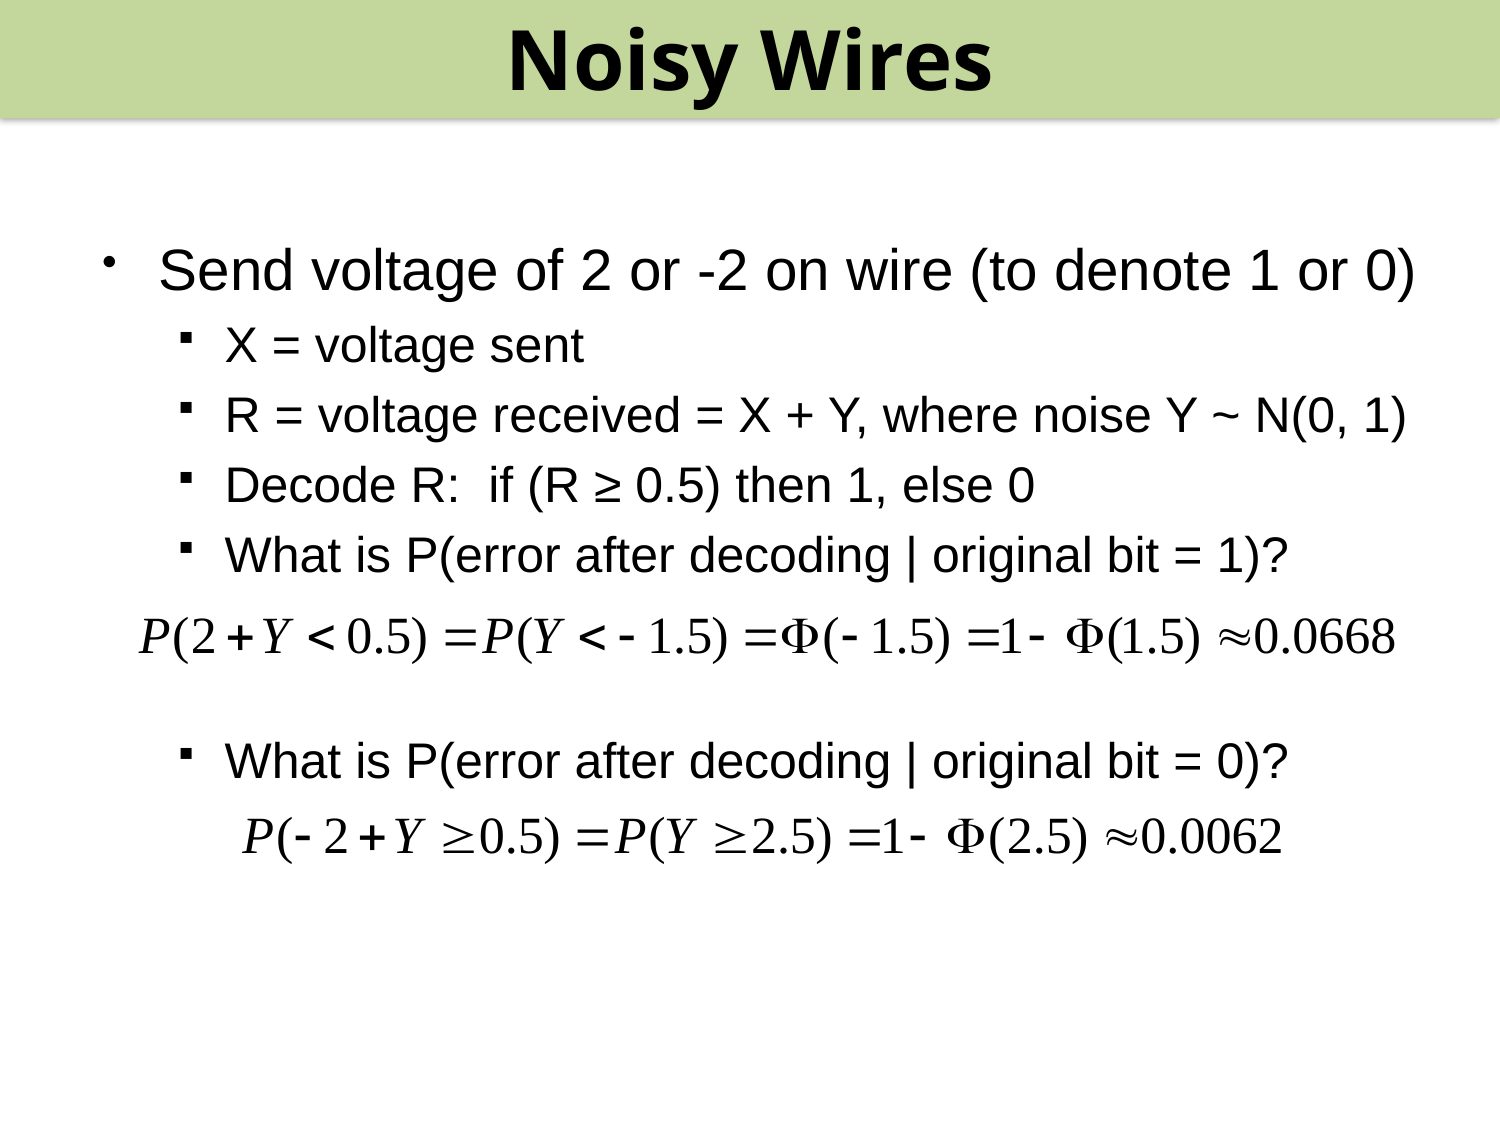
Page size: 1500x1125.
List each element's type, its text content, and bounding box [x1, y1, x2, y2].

text_box Noisy Wires [0, 0, 1500, 122]
list Send voltage of 2 or -2 on wire (to denote 1 or 0) X = voltage sent R = voltage received = X + Y, where noise Y ~ N(0, 1) Decode R: if (R ≥ 0.5) then 1, else 0 What is P(error after decoding | original bit = 1)? What is P(error after decoding | original bit = 0)? [87, 224, 1463, 1075]
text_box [128, 604, 1403, 676]
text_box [232, 804, 1294, 876]
